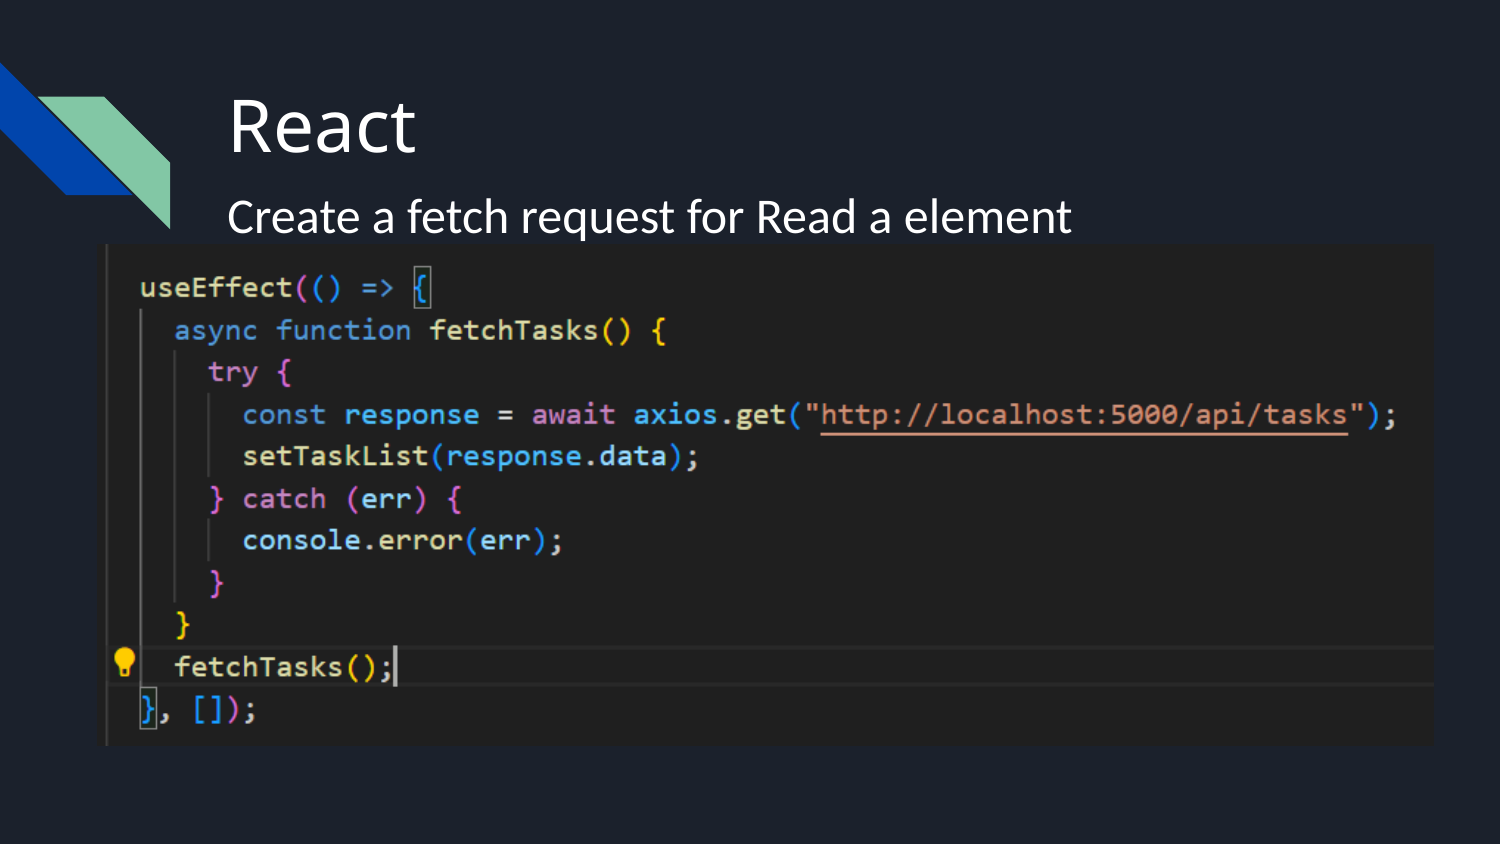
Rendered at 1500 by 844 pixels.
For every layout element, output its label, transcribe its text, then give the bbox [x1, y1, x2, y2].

picture [97, 244, 1434, 746]
title React [212, 64, 1368, 187]
text_box Create a fetch request for Read a element [212, 171, 1252, 243]
